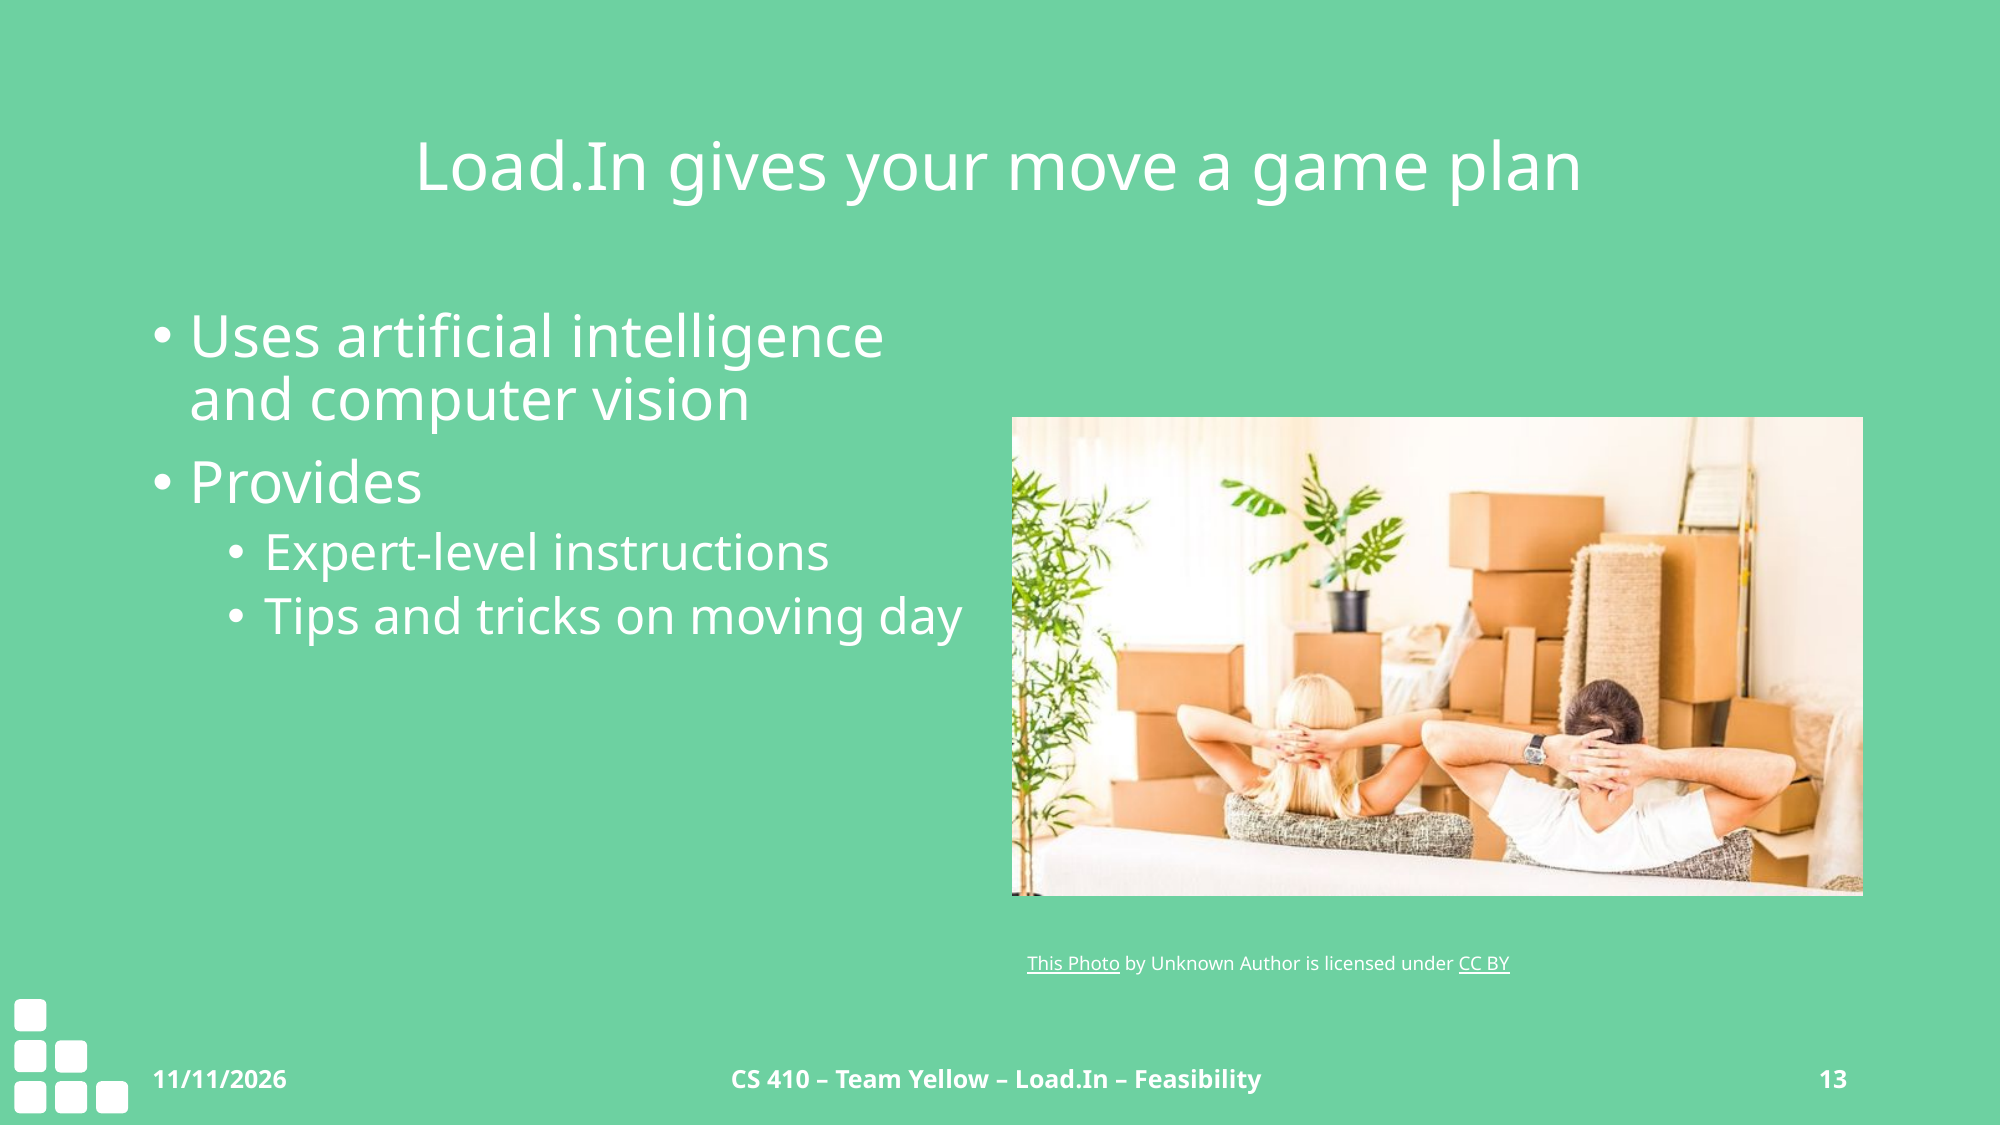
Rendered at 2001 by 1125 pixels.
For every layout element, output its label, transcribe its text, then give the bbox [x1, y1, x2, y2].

title Load.In gives your move a game plan [137, 59, 1863, 278]
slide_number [137, 1035, 588, 1125]
slide_number 13 [1412, 1035, 1863, 1125]
list Uses artificial intelligence and computer vision Provides Expert-level instructions Tips and tricks on moving day [137, 299, 988, 1014]
text_box This Photo by Unknown Author is licensed under CC BY [1012, 944, 1952, 985]
footer CS 410 – Team Yellow – Load.In – Feasibility [662, 1035, 1338, 1125]
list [1012, 417, 1863, 896]
